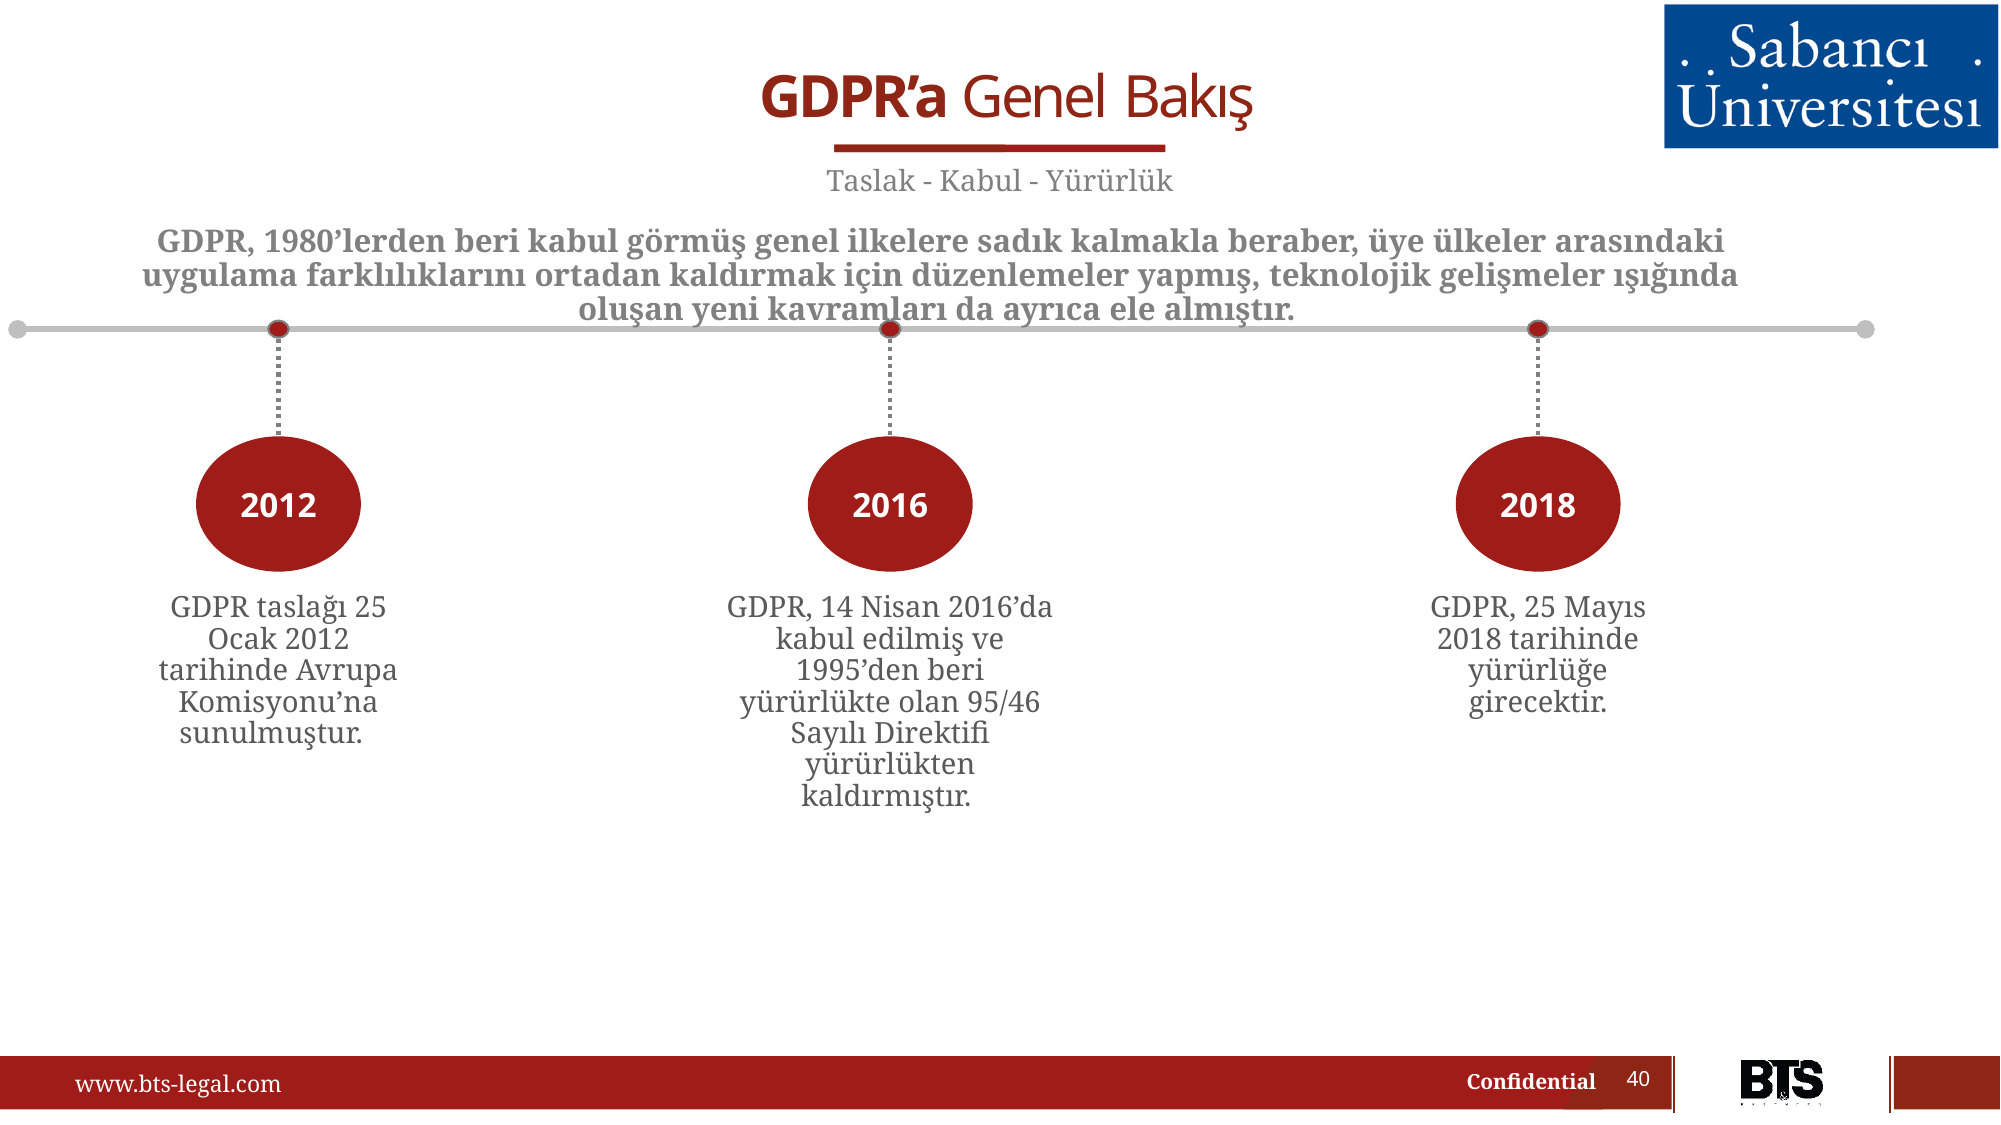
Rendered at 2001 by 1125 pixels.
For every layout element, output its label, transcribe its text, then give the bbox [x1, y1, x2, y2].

slide_number 40 [1603, 1050, 1674, 1110]
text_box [834, 144, 1166, 153]
text_box GDPR’a Genel Bakış [197, 45, 1802, 142]
text_box Taslak - Kabul - Yürürlük [600, 154, 1400, 205]
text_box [17, 218, 1866, 796]
picture [1662, 2, 2000, 150]
picture [1741, 1055, 1823, 1110]
